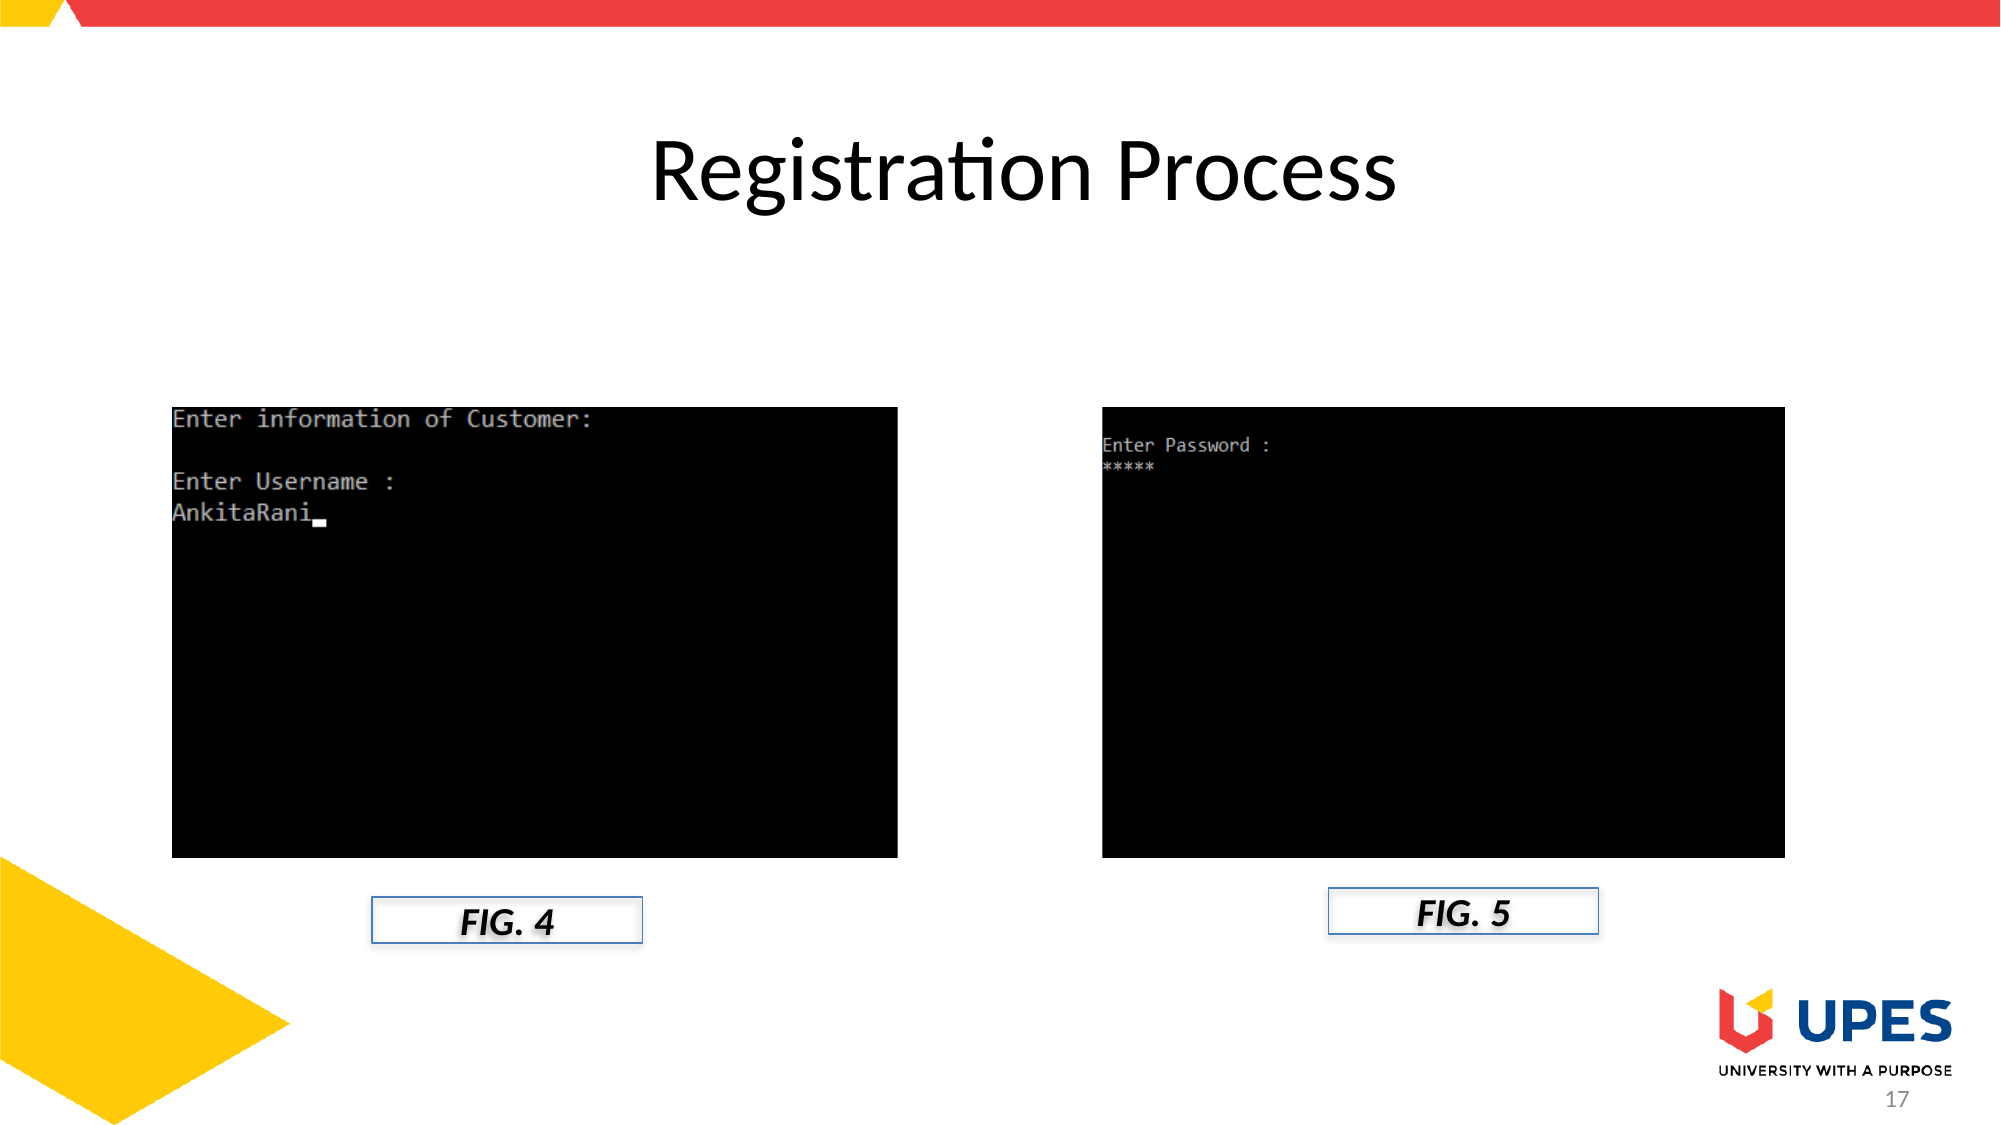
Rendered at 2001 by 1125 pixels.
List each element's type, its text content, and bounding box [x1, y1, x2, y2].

text_box FIG. 4 [371, 896, 643, 944]
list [151, 407, 898, 858]
picture [0, 0, 2001, 1125]
title Registration Process [125, 70, 1925, 258]
text_box FIG. 5 [1328, 887, 1599, 935]
